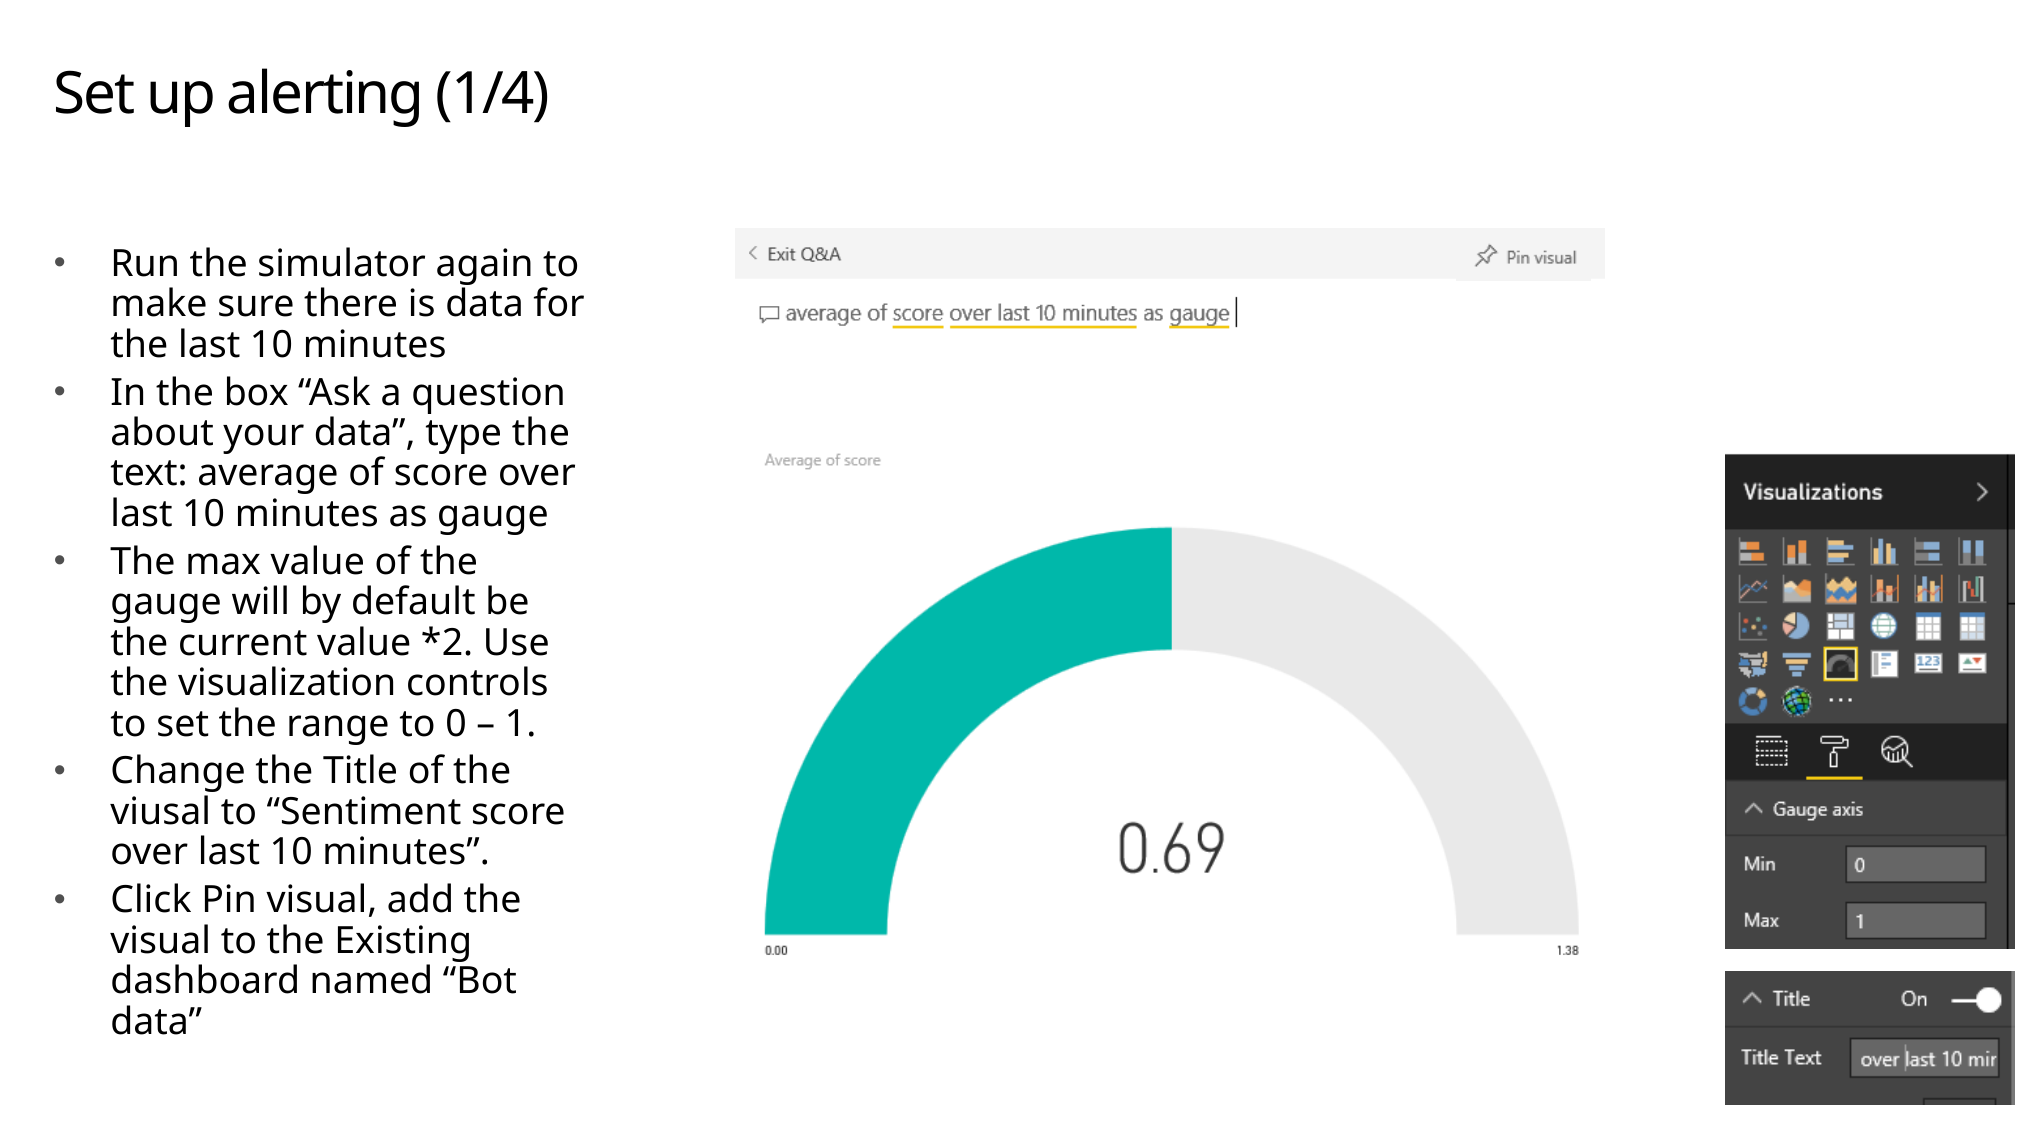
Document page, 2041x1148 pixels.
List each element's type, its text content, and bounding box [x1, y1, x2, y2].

picture [735, 228, 1605, 972]
picture [1724, 453, 2015, 950]
title Set up alerting (1/4) [30, 48, 616, 143]
list Run the simulator again to make sure there is data for the last 10 minutes In the box “Ask a question about your data”, type the text: average of score over last 10 minutes as gauge The max value of the gauge will by default be the current value *2. Use the visualization controls to set the range to 0 – 1. Change the Title of the viusal to “Sentiment score over last 10 minutes”. Click Pin visual, add the visual to the Existing dashboard named “Bot data” [30, 228, 616, 1032]
picture [1724, 971, 2015, 1105]
